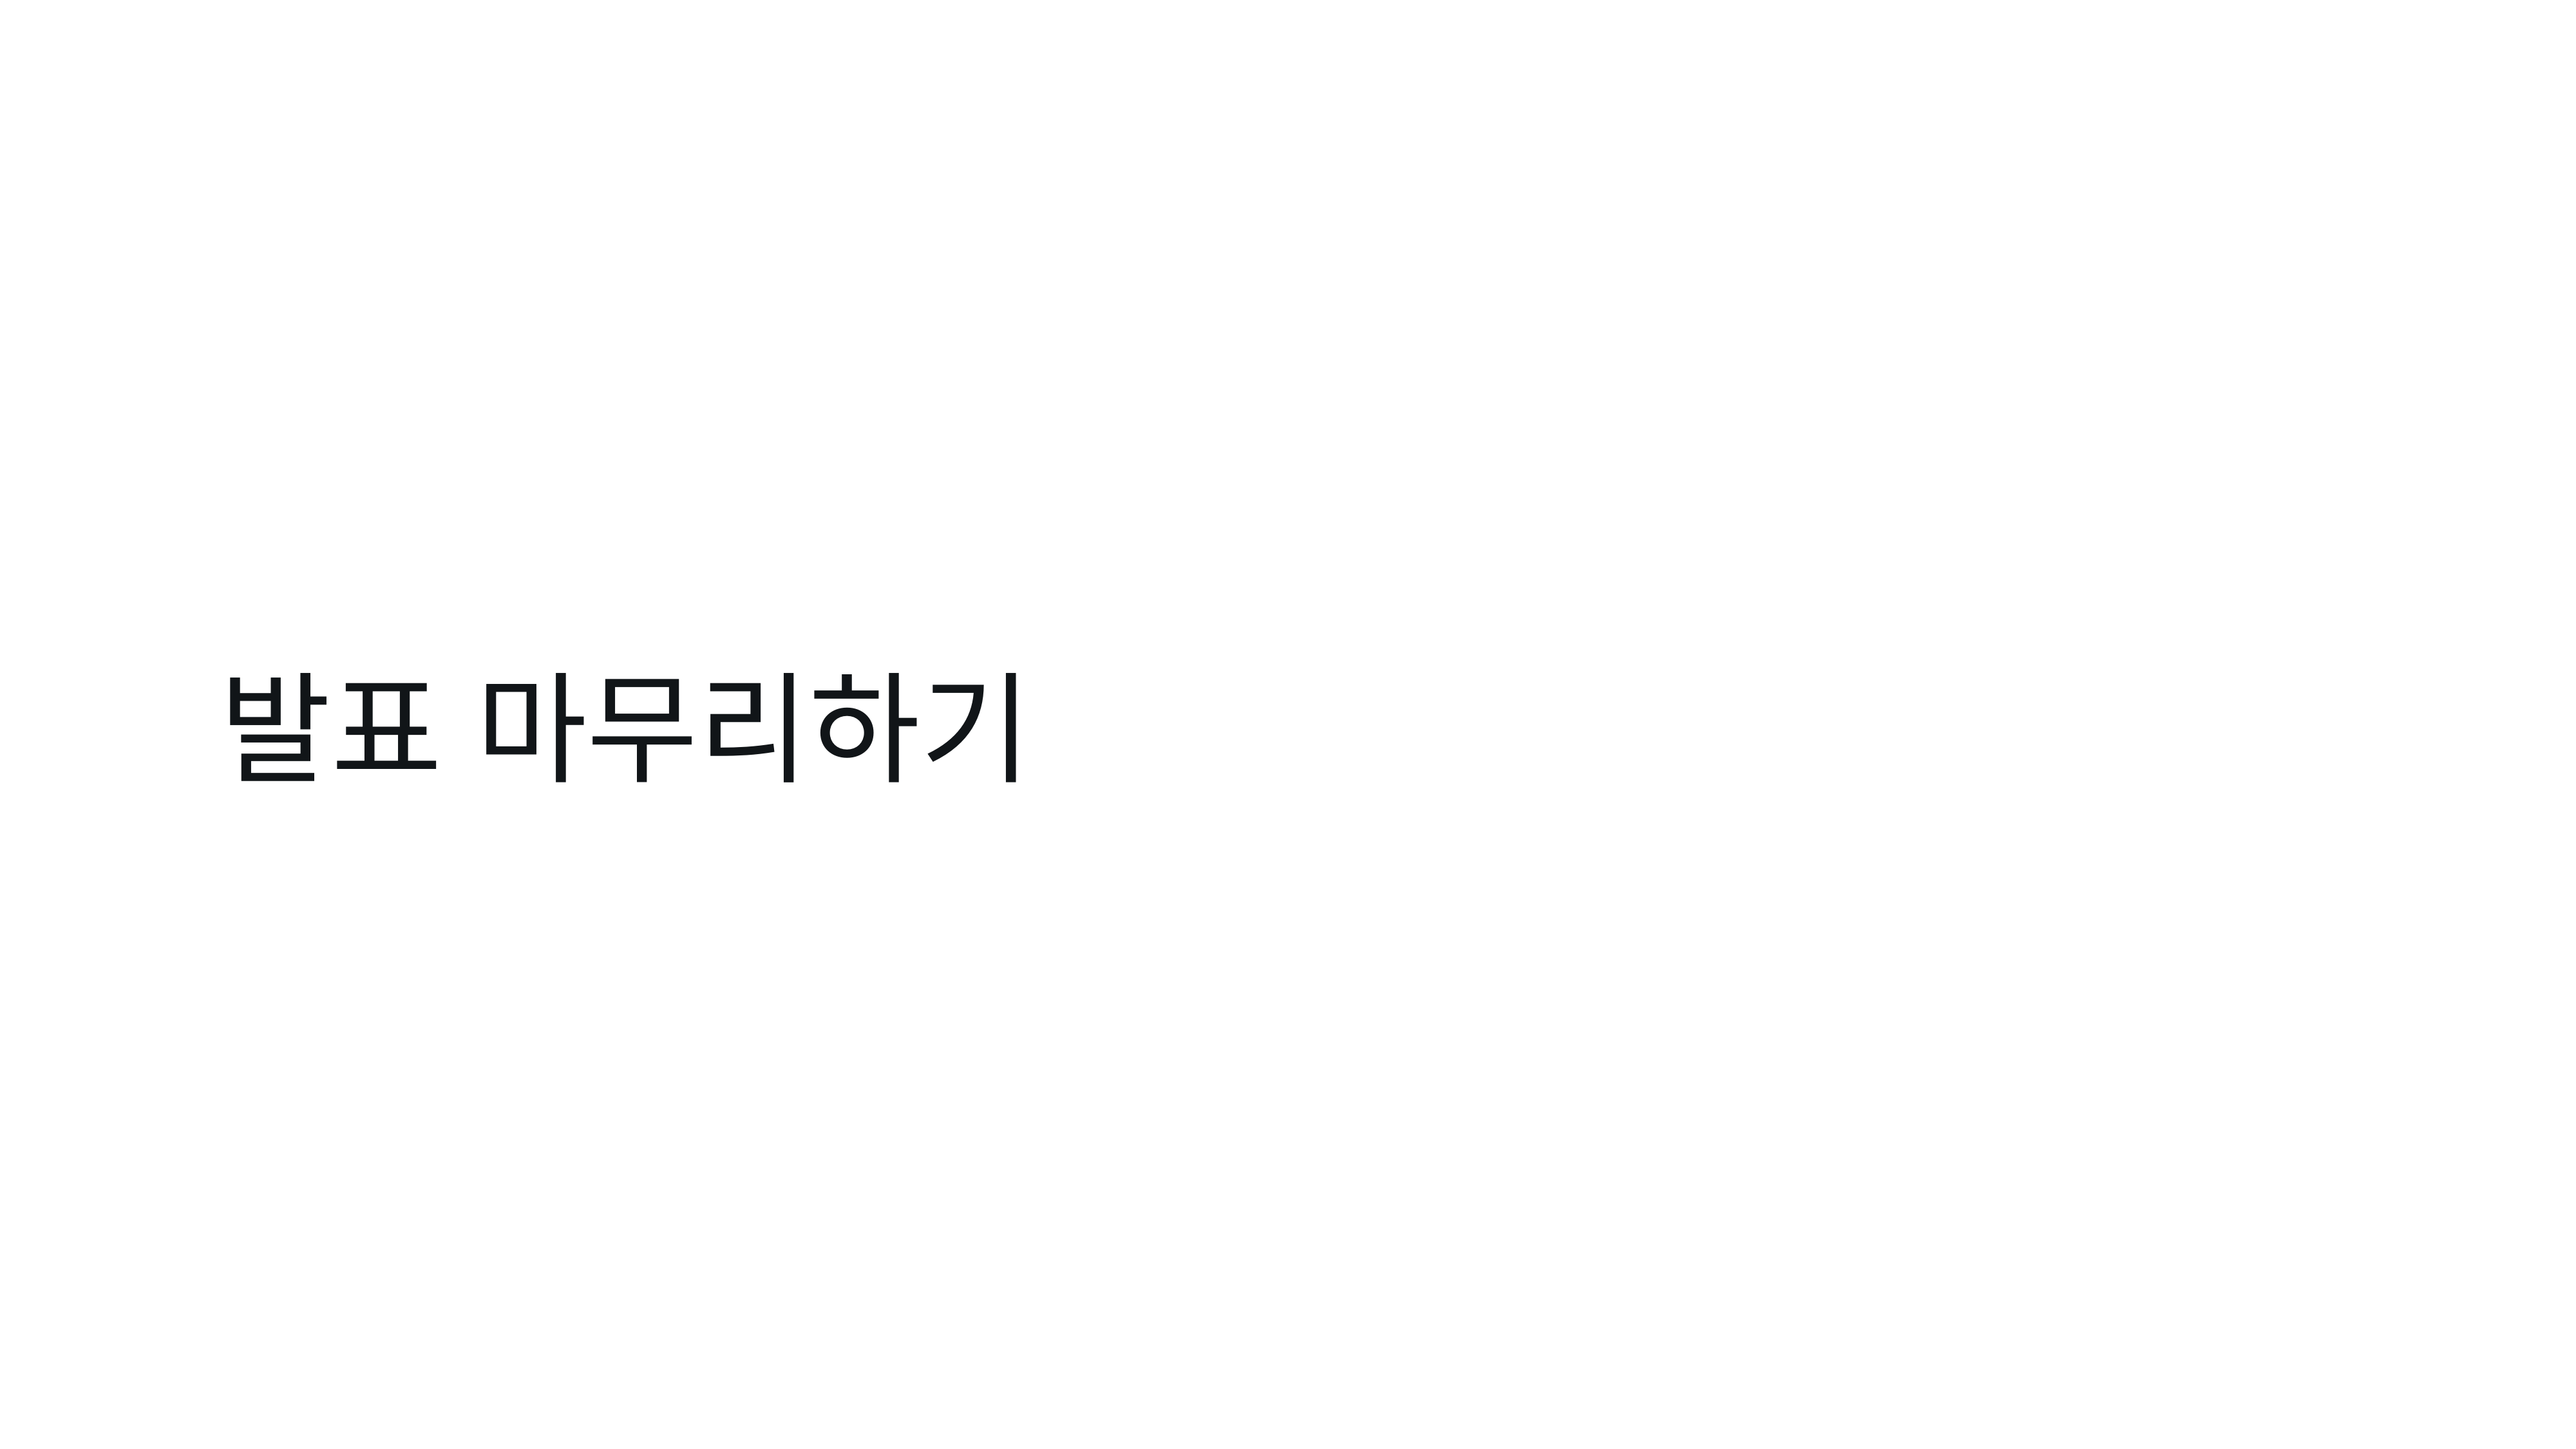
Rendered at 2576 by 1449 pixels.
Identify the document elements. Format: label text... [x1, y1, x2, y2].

text_box 발표 마무리하기 [214, 647, 1329, 802]
